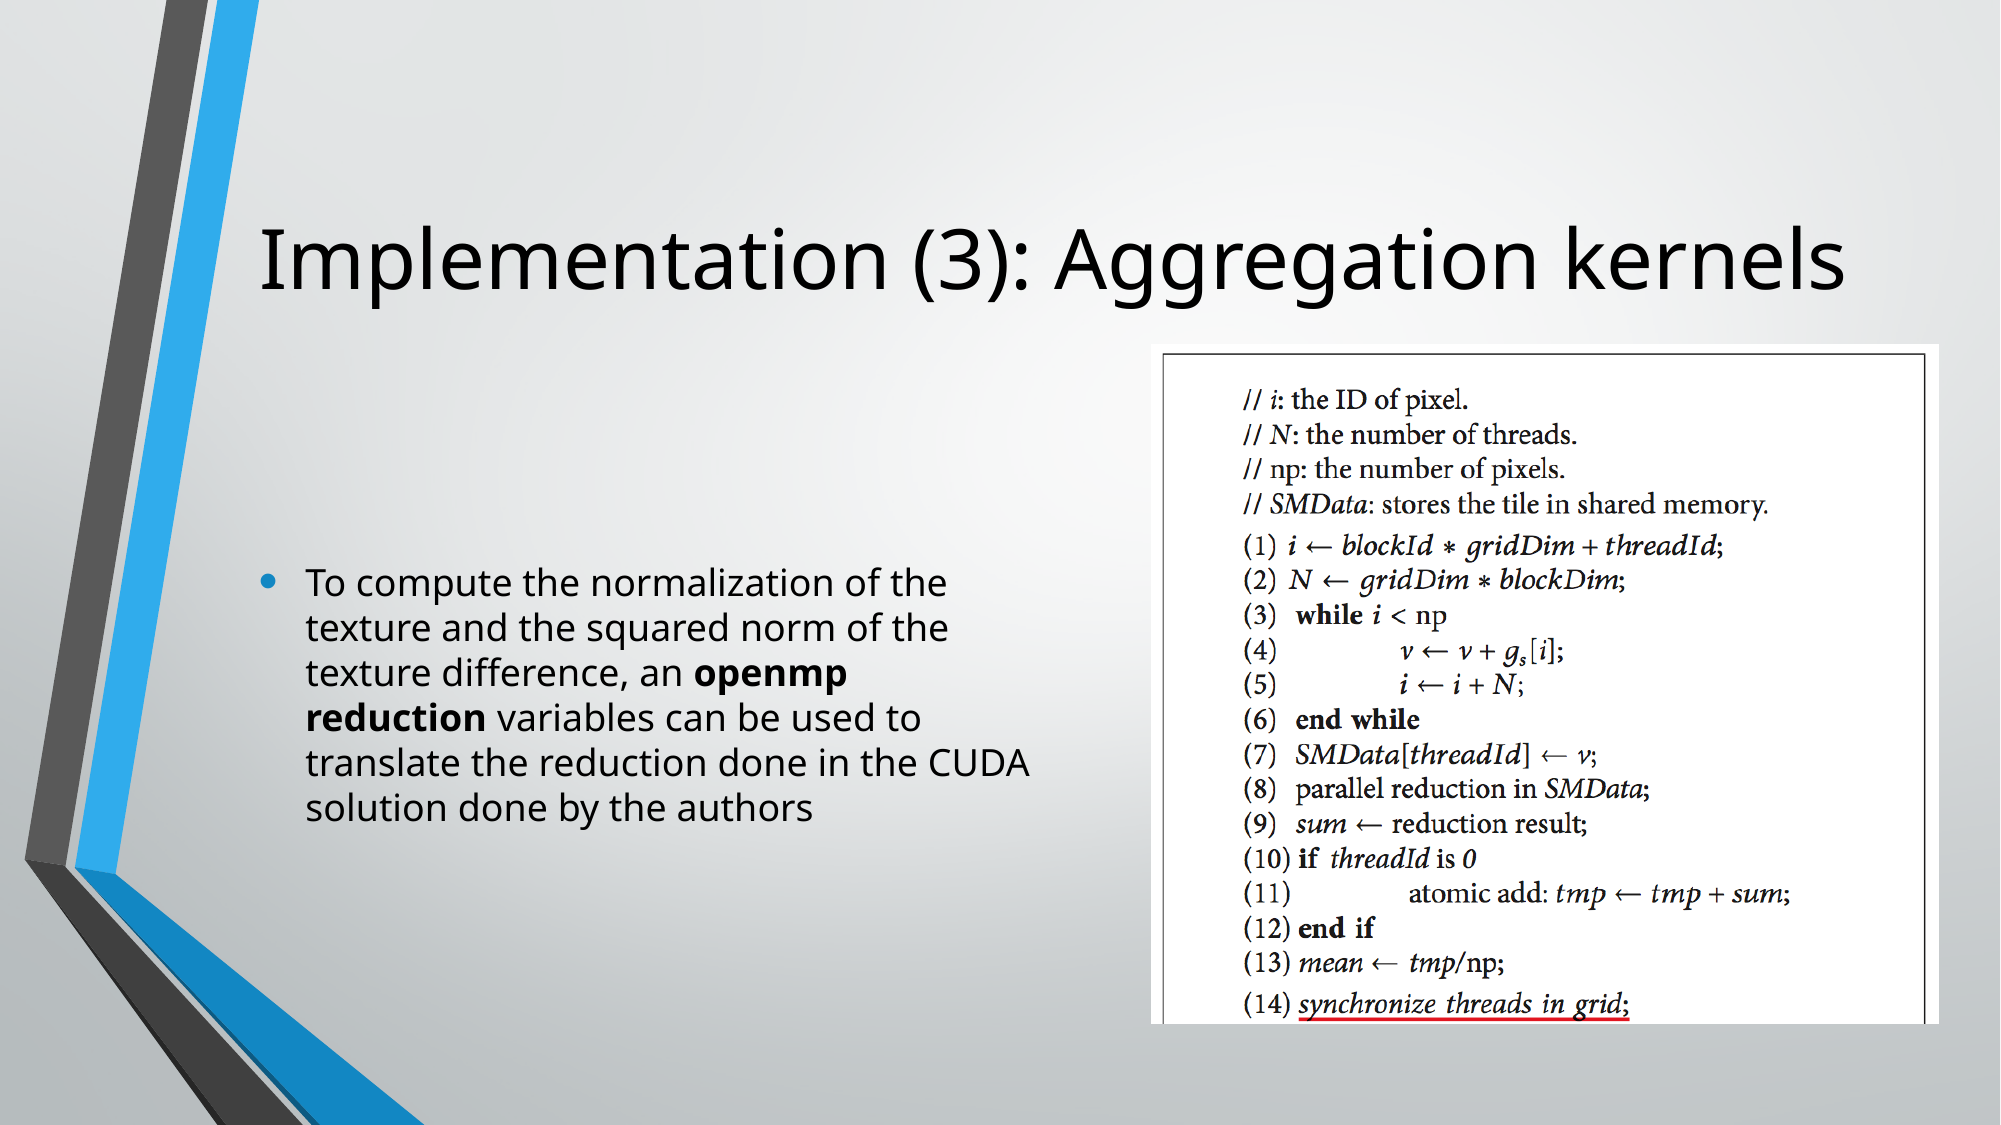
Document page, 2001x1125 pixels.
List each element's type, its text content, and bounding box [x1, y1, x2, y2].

list To compute the normalization of the texture and the squared norm of the texture difference, an openmp reduction variables can be used to translate the reduction done in the CUDA solution done by the authors [243, 437, 1047, 950]
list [1151, 343, 1939, 1024]
title Implementation (3): Aggregation kernels [243, 112, 1887, 400]
